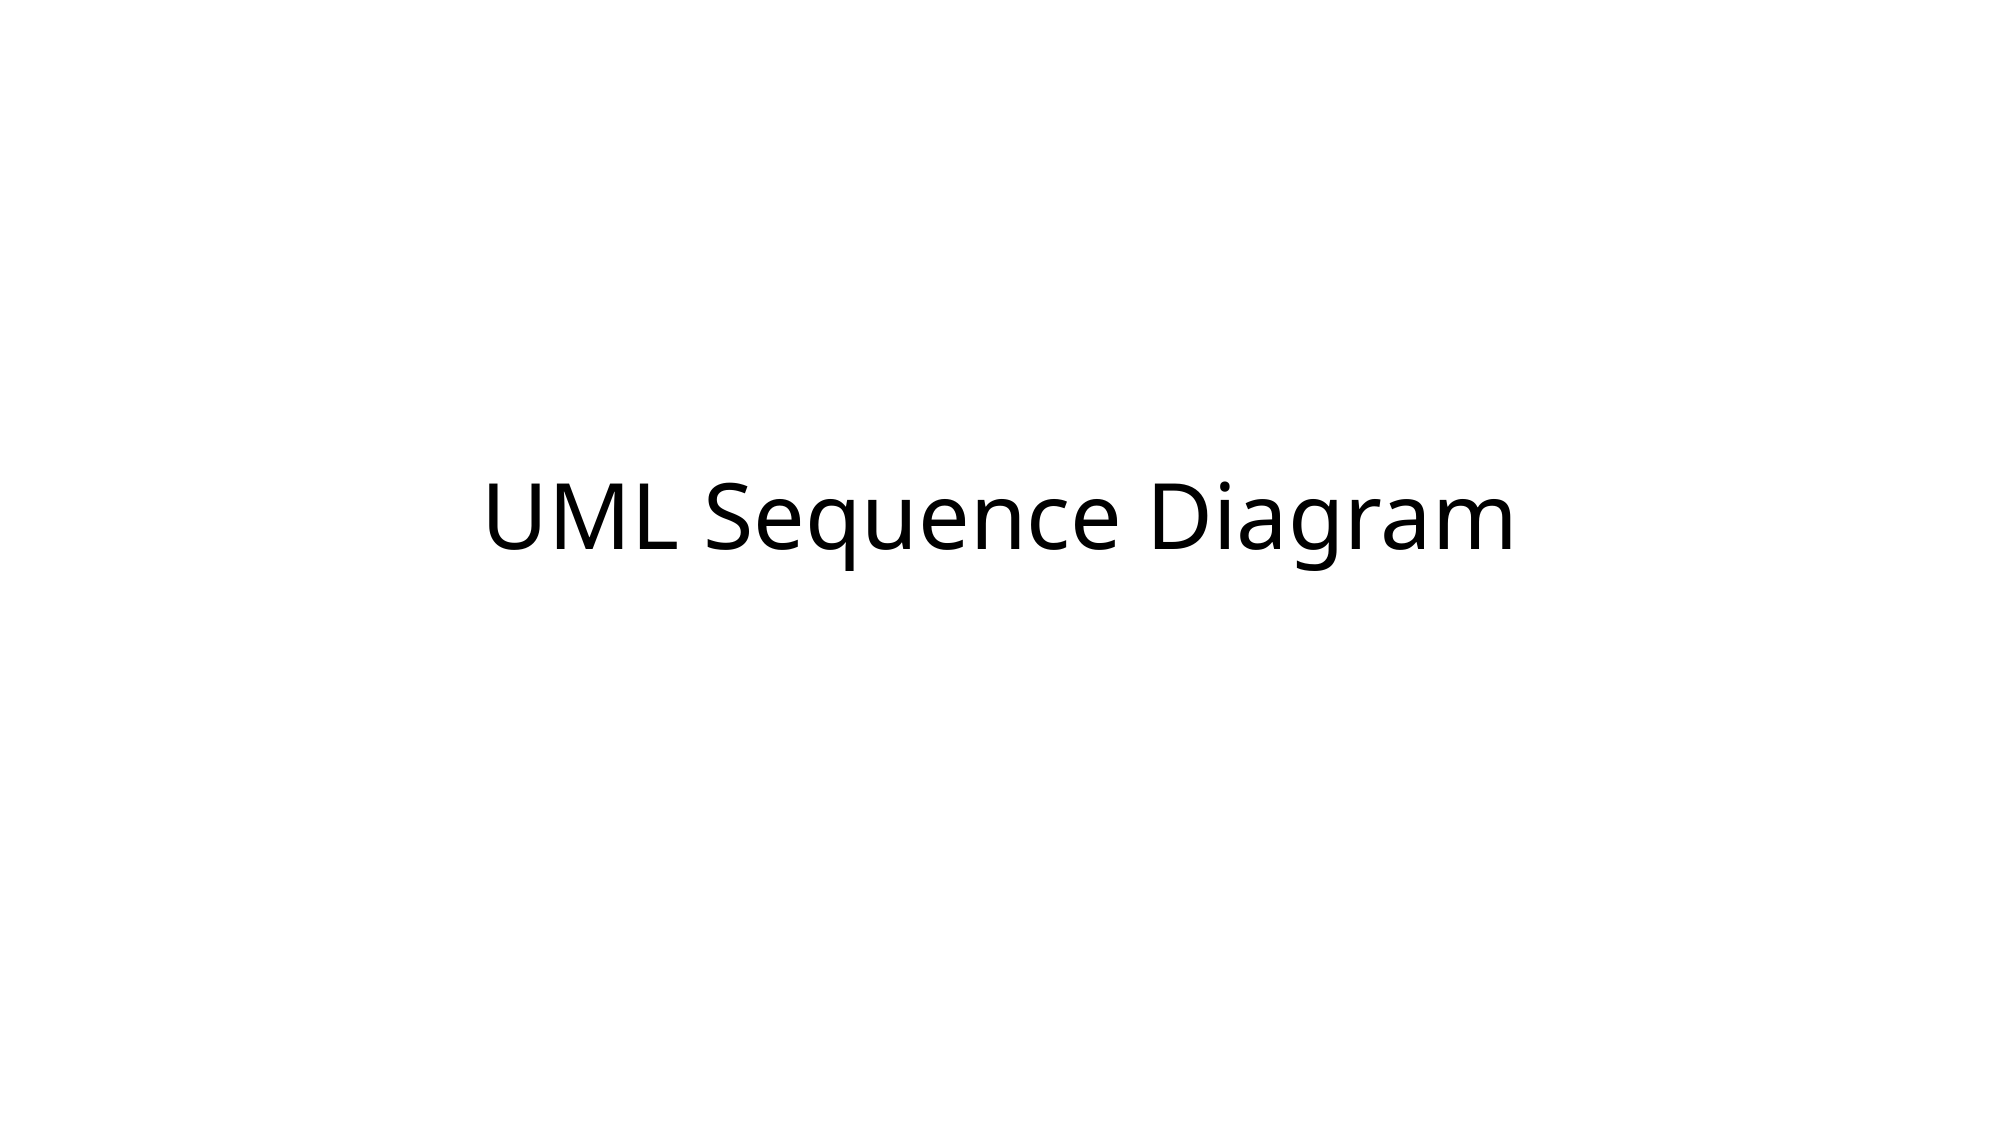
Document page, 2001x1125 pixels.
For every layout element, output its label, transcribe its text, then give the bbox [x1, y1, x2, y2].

title UML Sequence Diagram [137, 411, 1863, 629]
